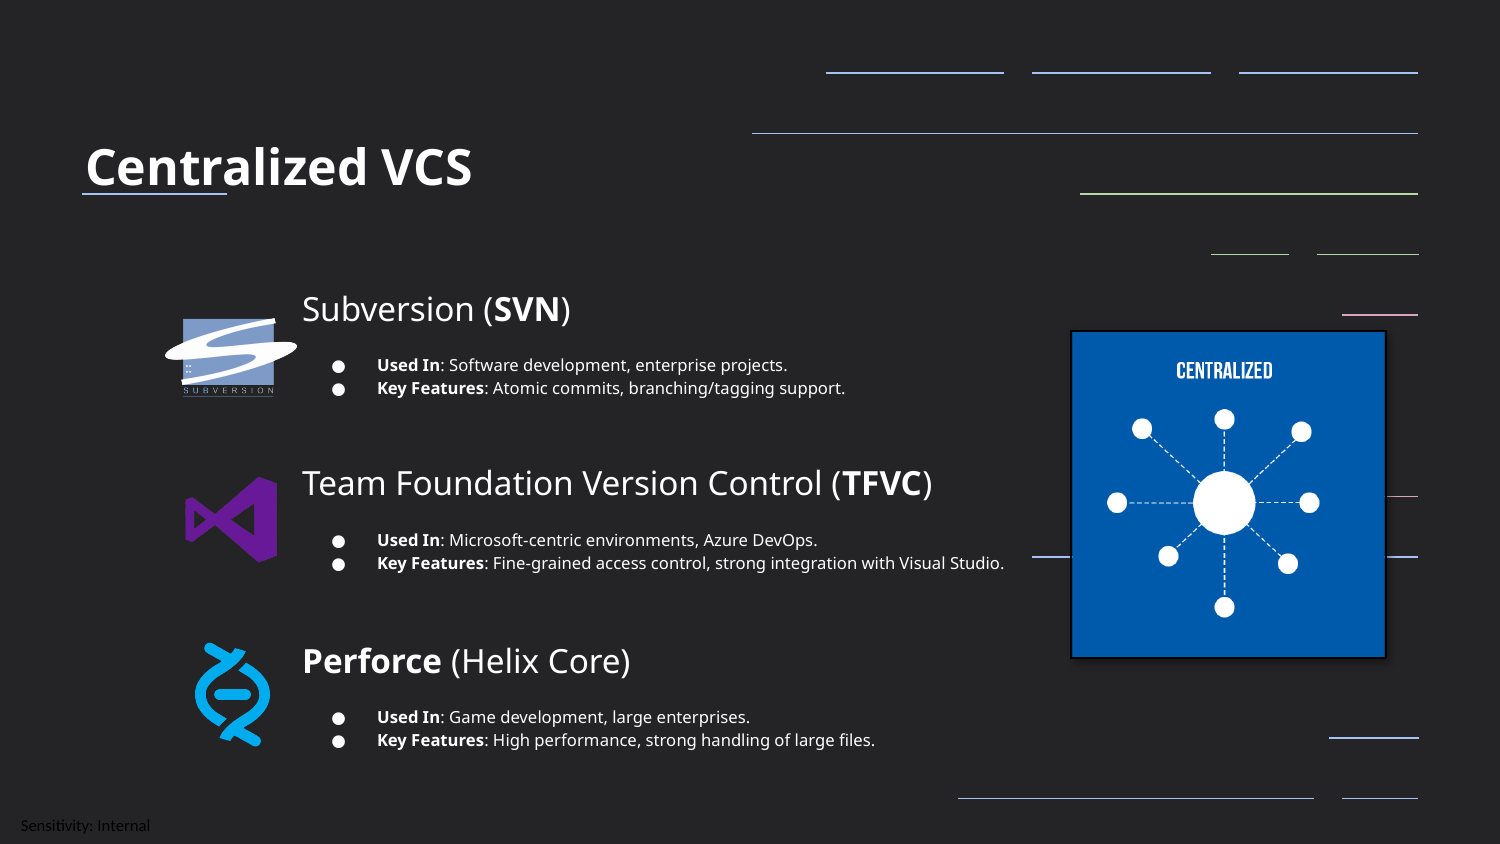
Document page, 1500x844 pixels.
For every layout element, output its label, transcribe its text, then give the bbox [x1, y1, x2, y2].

title Subversion (SVN) [287, 272, 987, 337]
title Perforce (Helix Core) [287, 624, 987, 689]
picture [1072, 331, 1385, 658]
title Team Foundation Version Control (TFVC) [287, 447, 987, 511]
subtitle Used In: Game development, large enterprises. Key Features: High performance, strong handling of large files. [287, 689, 1095, 767]
picture [176, 464, 286, 574]
title Centralized VCS [8, 120, 489, 215]
picture [142, 298, 320, 417]
subtitle Used In: Software development, enterprise projects. Key Features: Atomic commits, branching/tagging support. [325, 337, 1067, 415]
subtitle Used In: Microsoft-centric environments, Azure DevOps. Key Features: Fine-grained access control, strong integration with Visual Studio. [287, 511, 1067, 589]
picture [173, 635, 292, 754]
